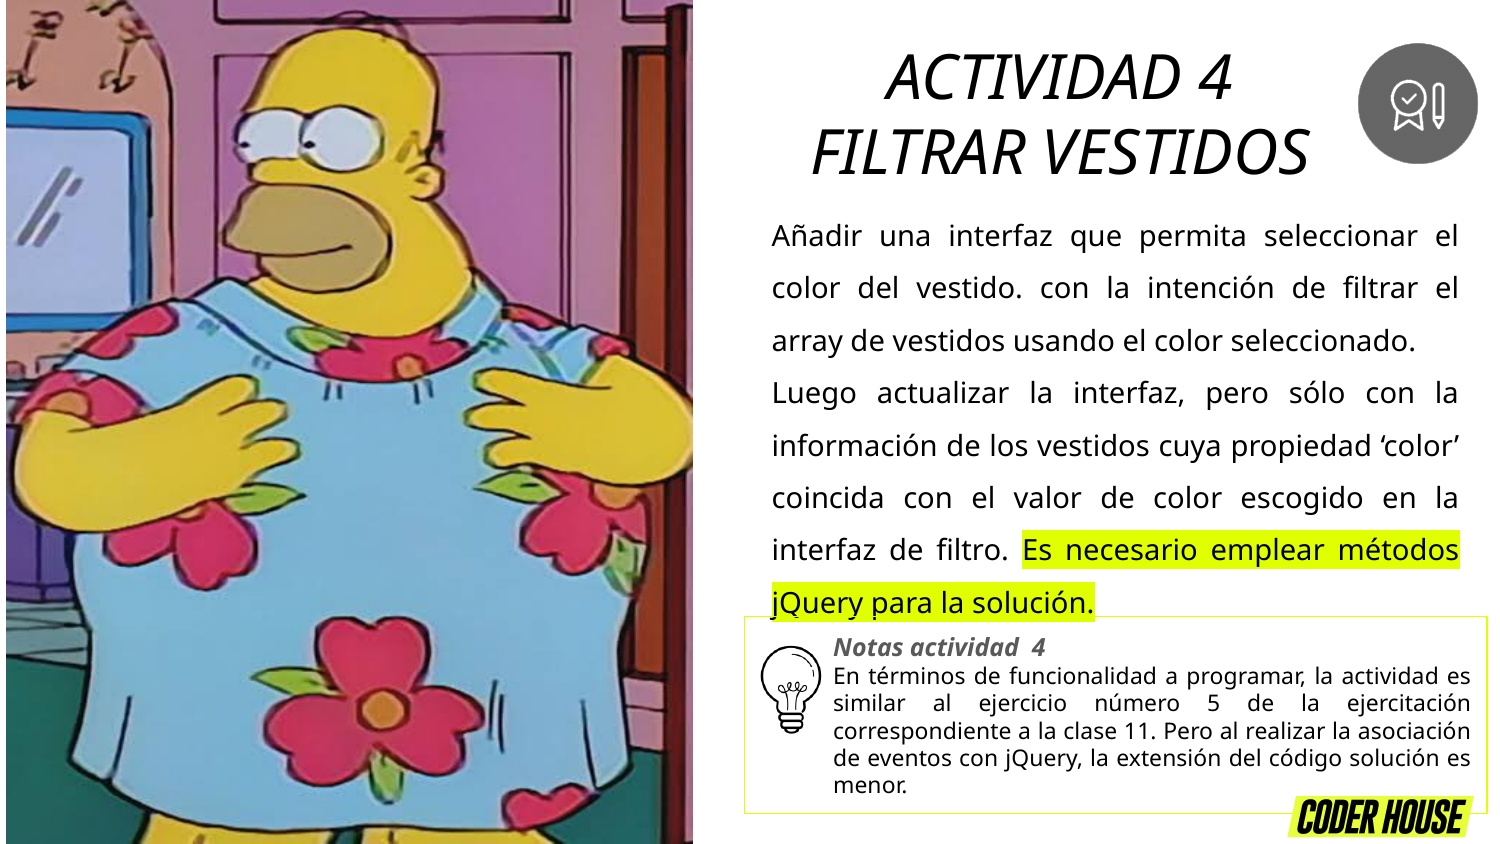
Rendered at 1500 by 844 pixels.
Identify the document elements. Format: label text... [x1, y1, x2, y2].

picture [1283, 789, 1479, 844]
text_box ACTIVIDAD 4 FILTRAR VESTIDOS [749, 22, 1371, 185]
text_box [744, 616, 1488, 789]
text_box Añadir una interfaz que permita seleccionar el color del vestido. con la intención de filtrar el array de vestidos usando el color seleccionado. Luego actualizar la interfaz, pero sólo con la información de los vestidos cuya propiedad ‘color’ coincida con el valor de color escogido en la interfaz de filtro. Es necesario emplear métodos jQuery para la solución. [756, 184, 1475, 541]
picture [1358, 43, 1479, 164]
picture [5, 0, 693, 844]
